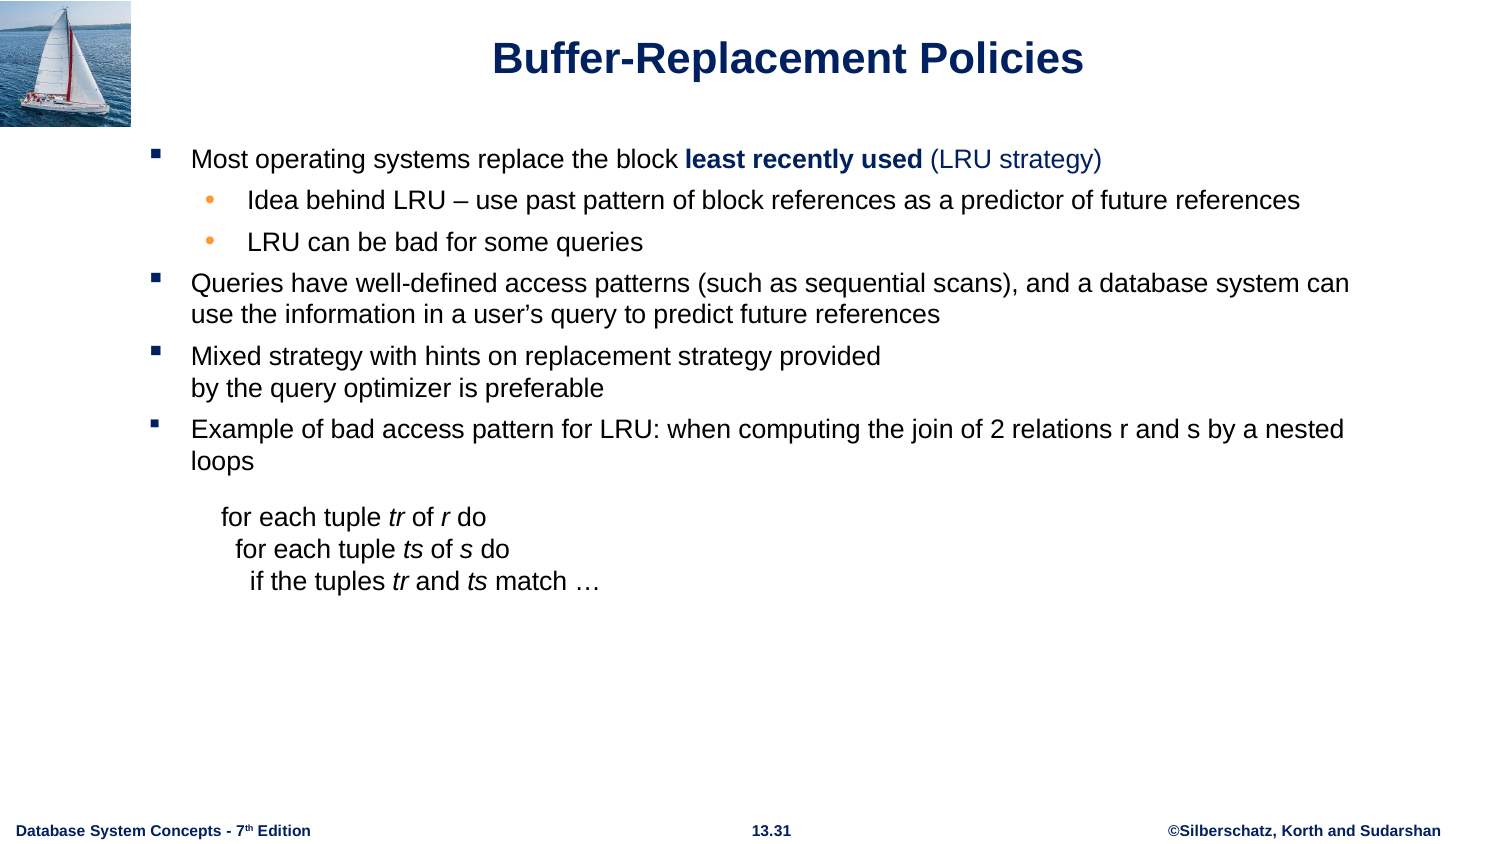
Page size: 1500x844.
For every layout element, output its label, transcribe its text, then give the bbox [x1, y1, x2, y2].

list Most operating systems replace the block least recently used (LRU strategy) Idea behind LRU – use past pattern of block references as a predictor of future references LRU can be bad for some queries Queries have well-defined access patterns (such as sequential scans), and a database system can use the information in a user’s query to predict future references Mixed strategy with hints on replacement strategy provided by the query optimizer is preferable Example of bad access pattern for LRU: when computing the join of 2 relations r and s by a nested loops for each tuple tr of r do for each tuple ts of s do if the tuples tr and ts match … [133, 134, 1391, 738]
picture [0, 1, 131, 127]
title Buffer-Replacement Policies [125, 14, 1452, 90]
